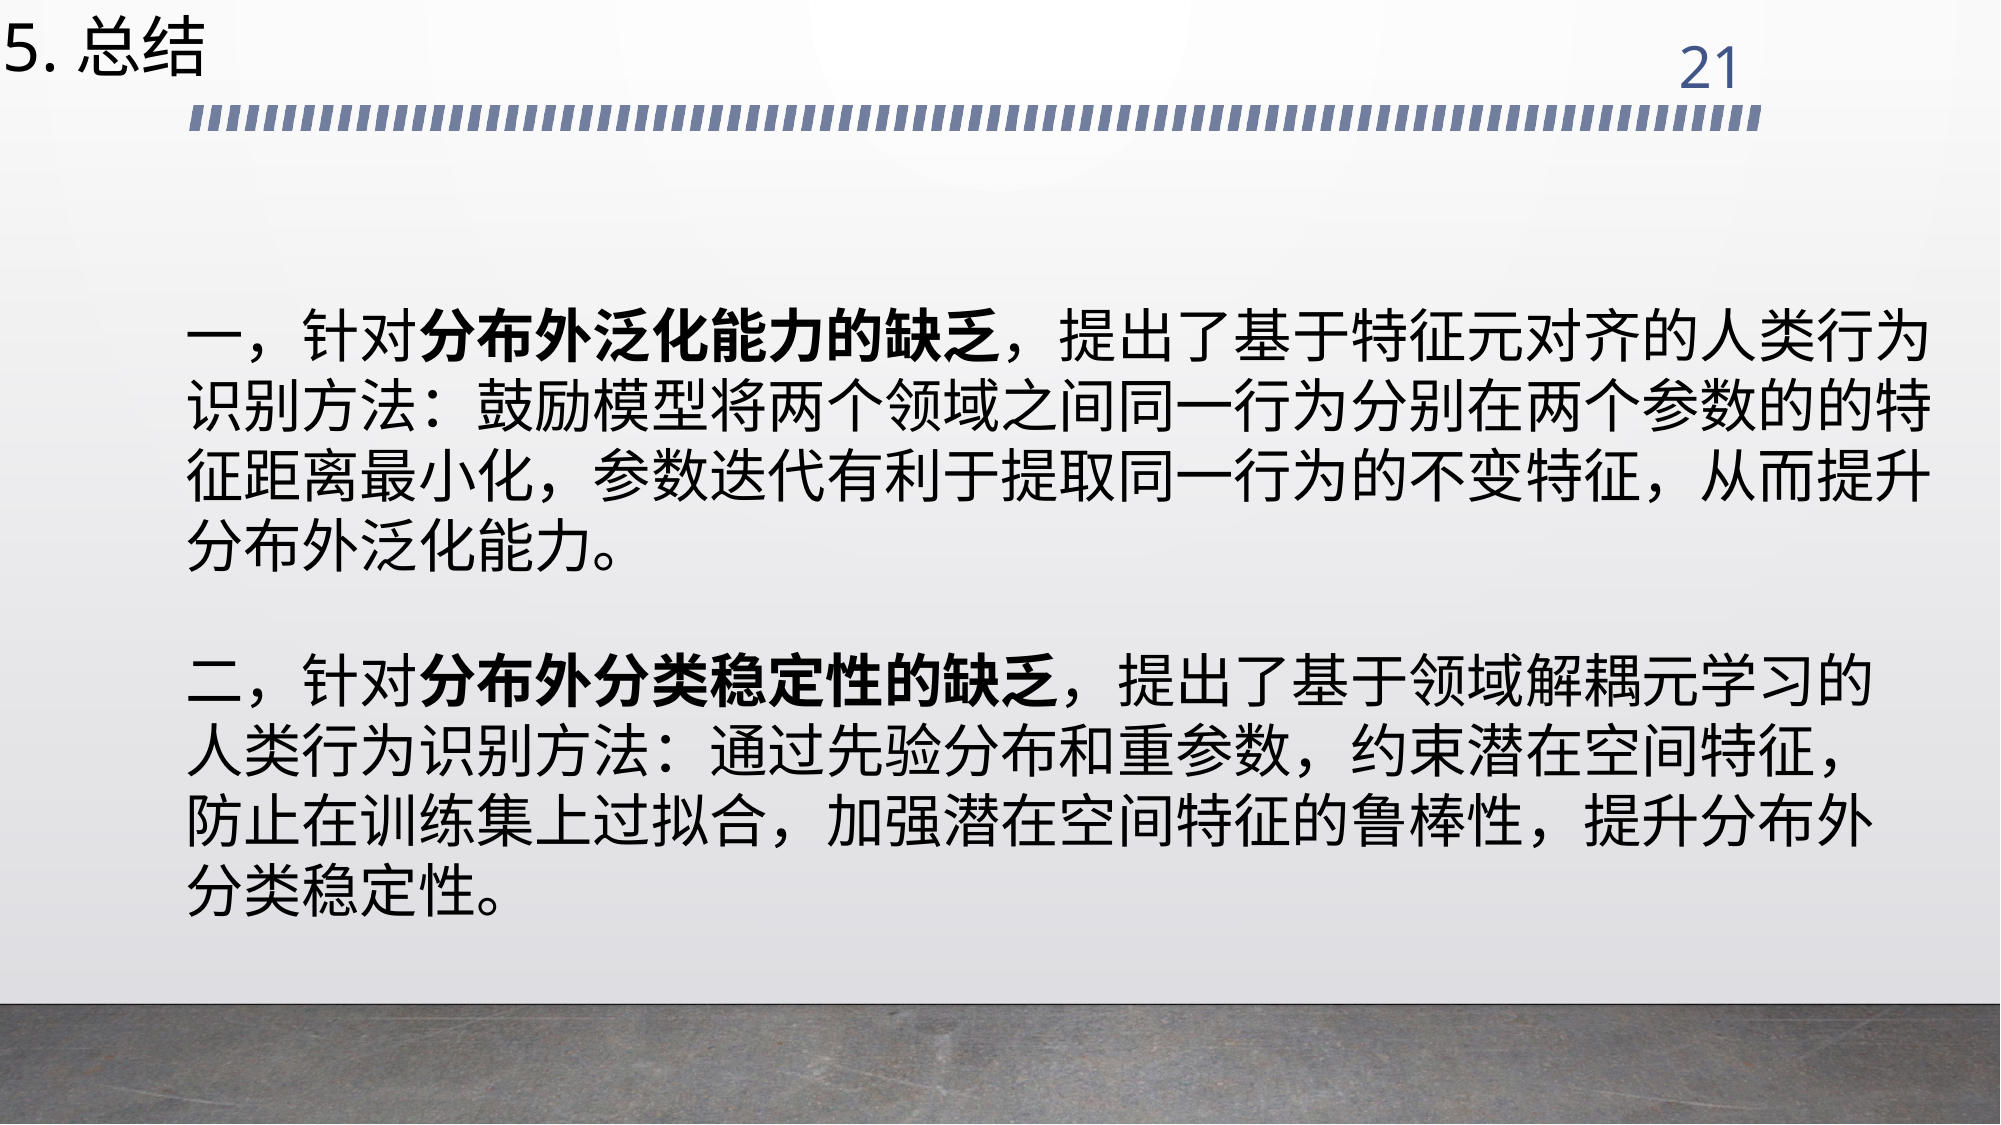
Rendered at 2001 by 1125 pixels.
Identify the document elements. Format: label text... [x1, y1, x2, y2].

slide_number 21 [1713, 22, 1760, 106]
text_box 5.总结 [0, 6, 1713, 111]
text_box 二，针对分布外分类稳定性的缺乏，提出了基于领域解耦元学习的人类行为识别方法：通过先验分布和重参数，约束潜在空间特征，防止在训练集上过拟合，加强潜在空间特征的鲁棒性，提升分布外分类稳定性。 [170, 636, 1938, 932]
text_box 一，针对分布外泛化能力的缺乏，提出了基于特征元对齐的人类行为识别方法：鼓励模型将两个领域之间同一行为分别在两个参数的的特征距离最小化，参数迭代有利于提取同一行为的不变特征，从而提升分布外泛化能力。 [170, 291, 1989, 587]
picture [0, 1004, 2000, 1124]
